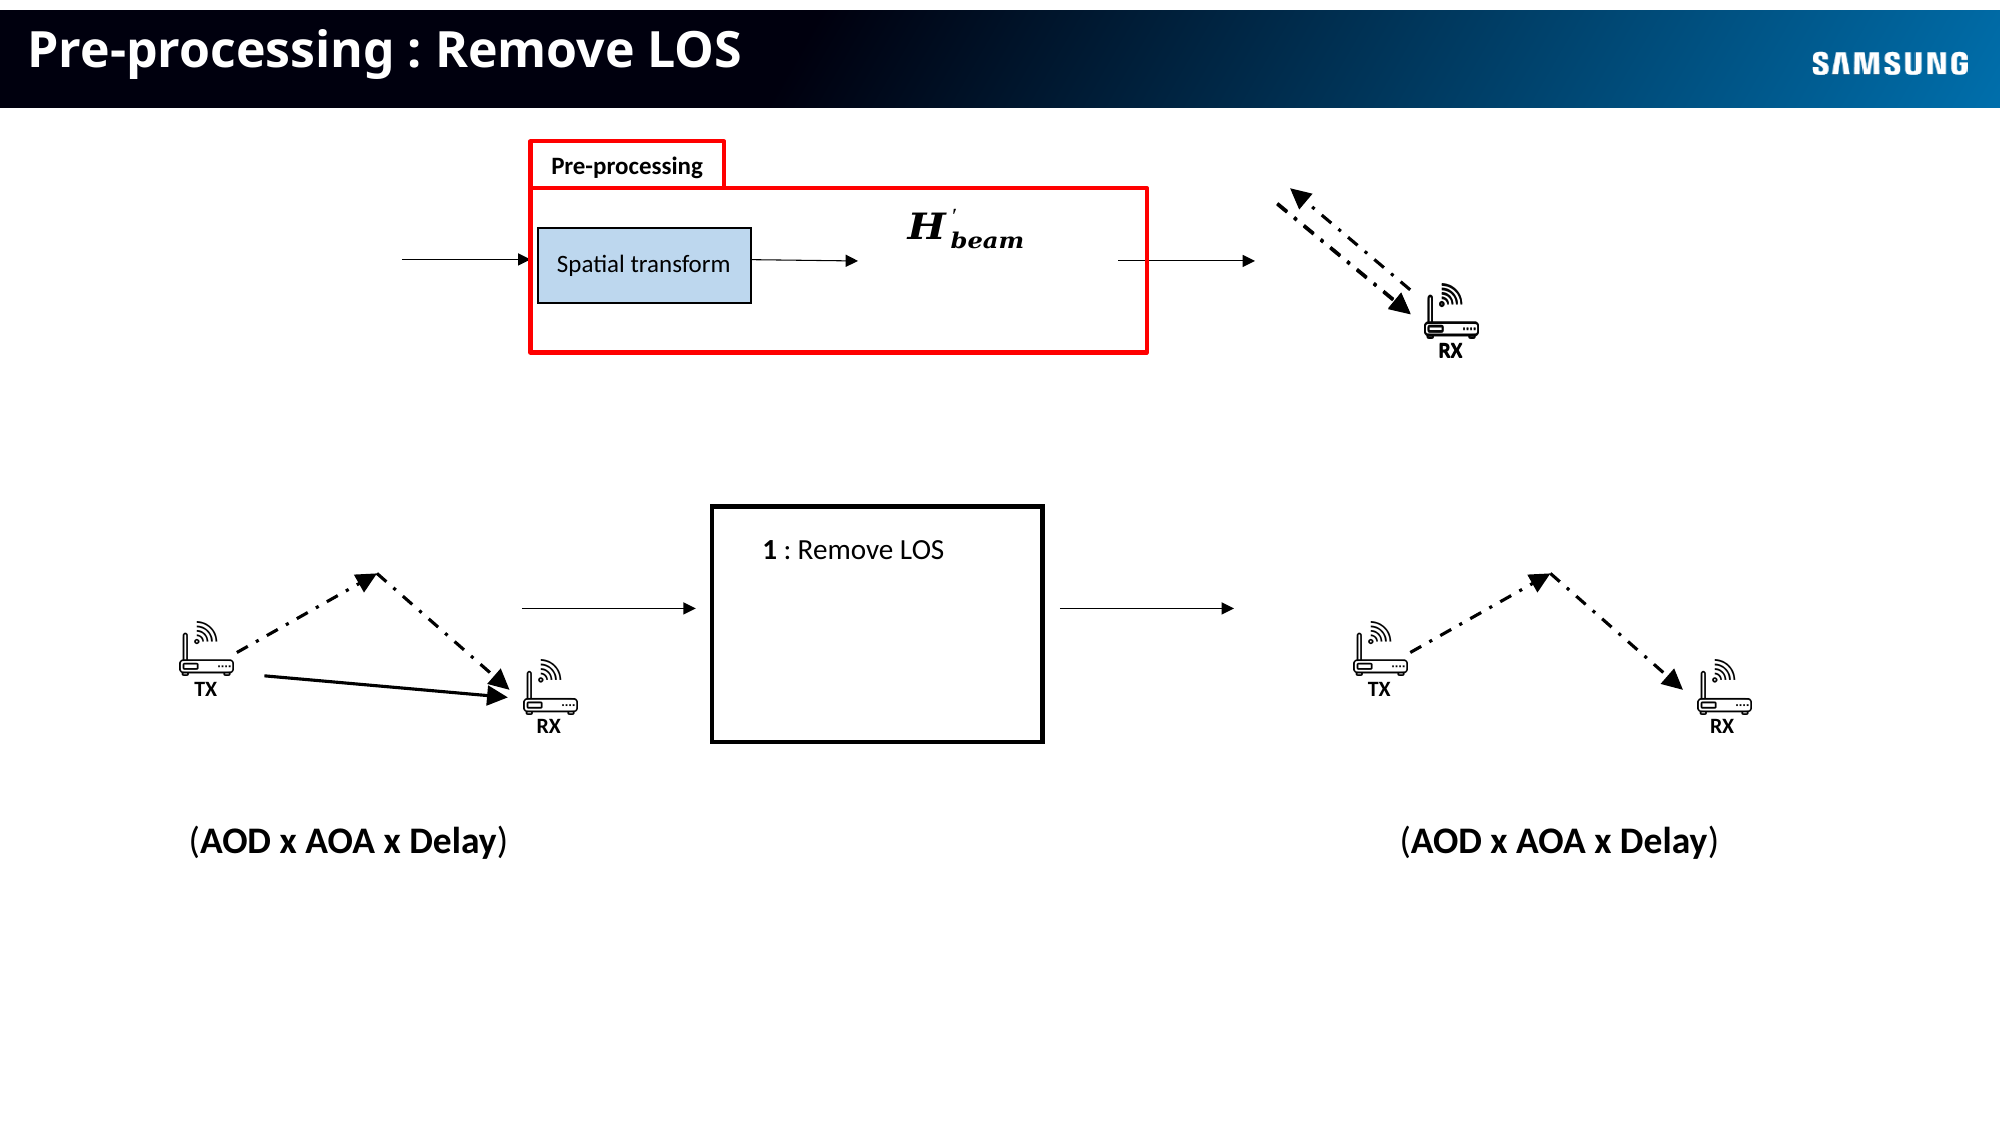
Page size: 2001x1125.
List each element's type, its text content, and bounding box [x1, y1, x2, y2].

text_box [1550, 573, 1683, 690]
text_box [711, 506, 1043, 743]
text_box RX [1695, 704, 1752, 746]
text_box Pre-processing [536, 142, 718, 187]
picture [1696, 659, 1752, 715]
picture [1353, 621, 1408, 676]
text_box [264, 675, 508, 698]
picture [523, 659, 578, 715]
text_box [530, 141, 724, 188]
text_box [1410, 573, 1550, 653]
text_box TX [1353, 676, 1406, 709]
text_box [1277, 188, 1479, 372]
text_box RX [521, 704, 578, 746]
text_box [236, 573, 376, 653]
picture [179, 621, 235, 676]
text_box Pre-processing : Remove LOS [12, 19, 1516, 77]
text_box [376, 573, 510, 690]
text_box TX [179, 676, 233, 709]
text_box [530, 188, 1147, 353]
